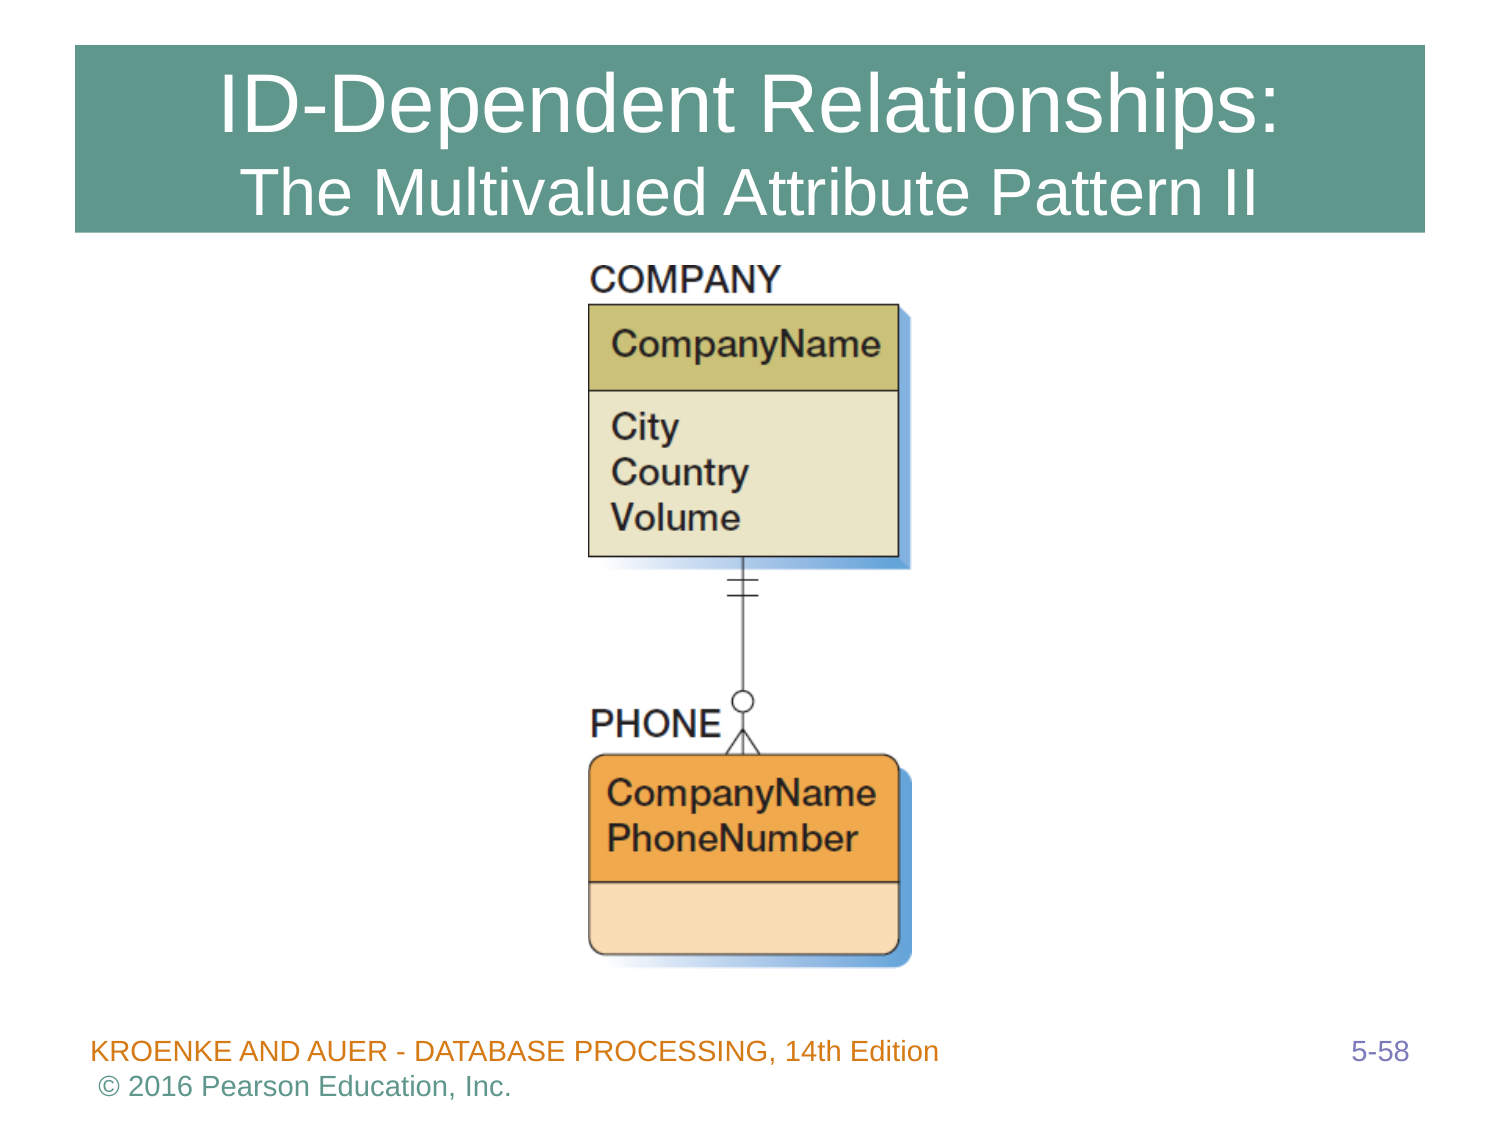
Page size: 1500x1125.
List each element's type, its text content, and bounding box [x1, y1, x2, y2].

title ID-Dependent Relationships: The Multivalued Attribute Pattern II [74, 44, 1426, 233]
footer KROENKE AND AUER - DATABASE PROCESSING, 14th Edition © 2016 Pearson Education, Inc. [74, 1024, 963, 1104]
slide_number 5-58 [1074, 1024, 1426, 1103]
picture [587, 265, 912, 969]
